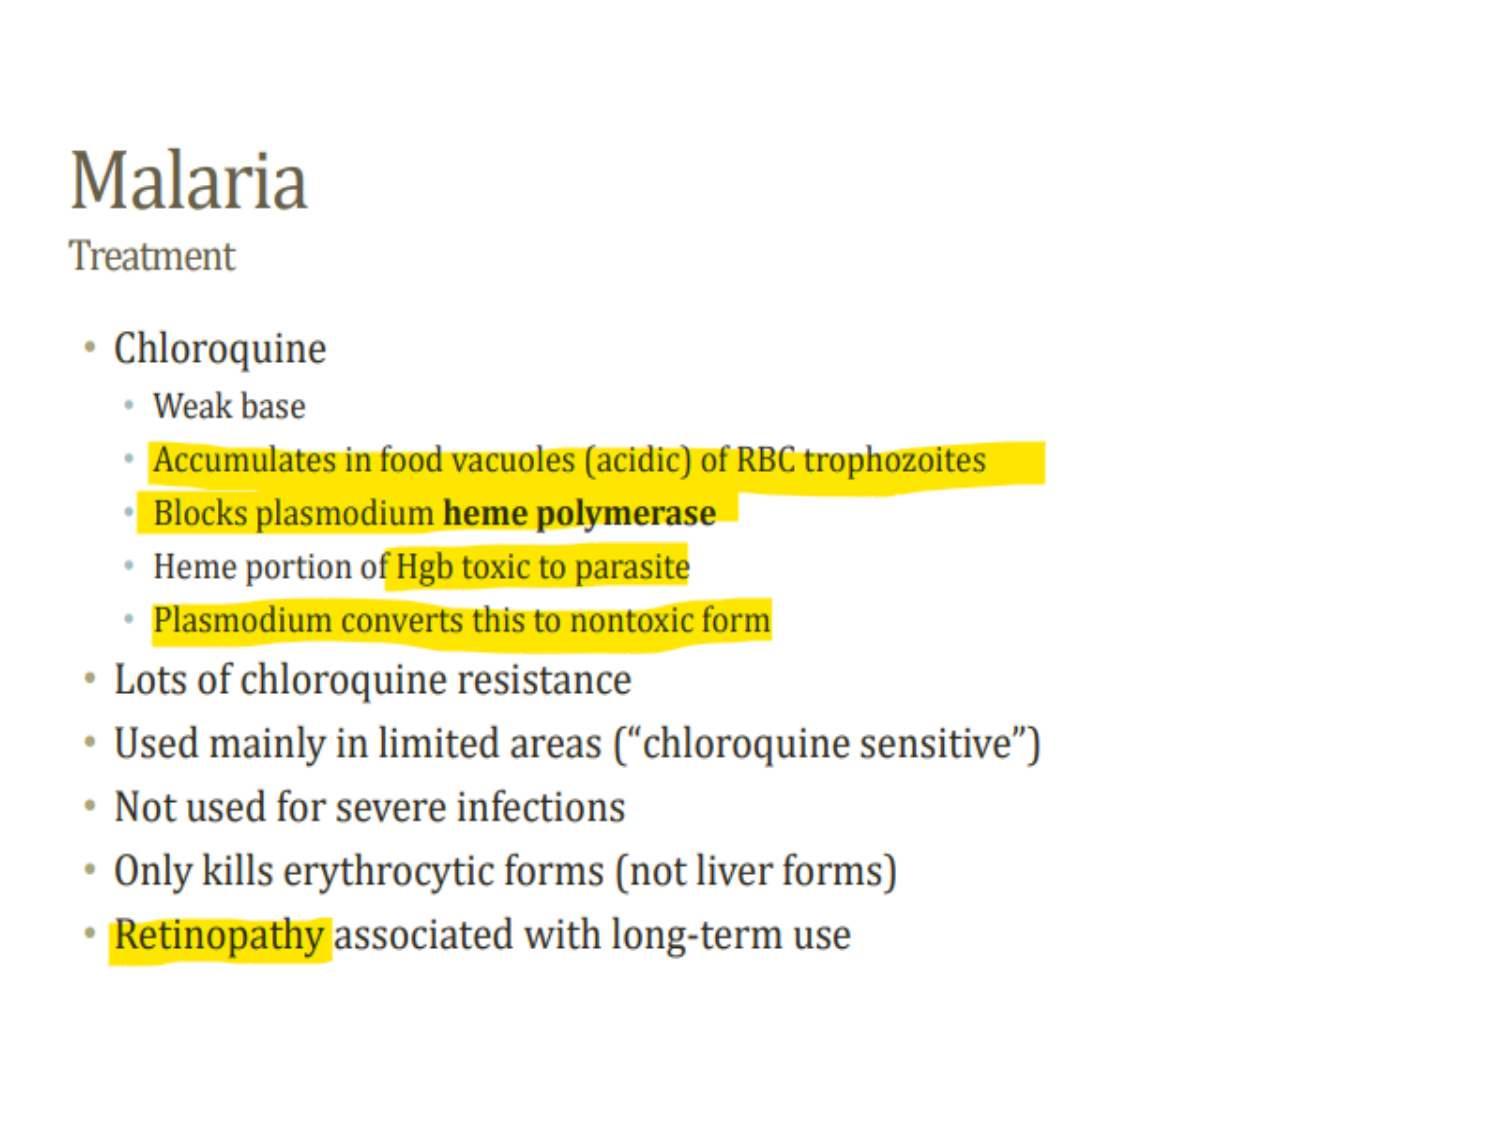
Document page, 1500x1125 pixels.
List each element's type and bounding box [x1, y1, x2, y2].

picture [49, 112, 1063, 984]
